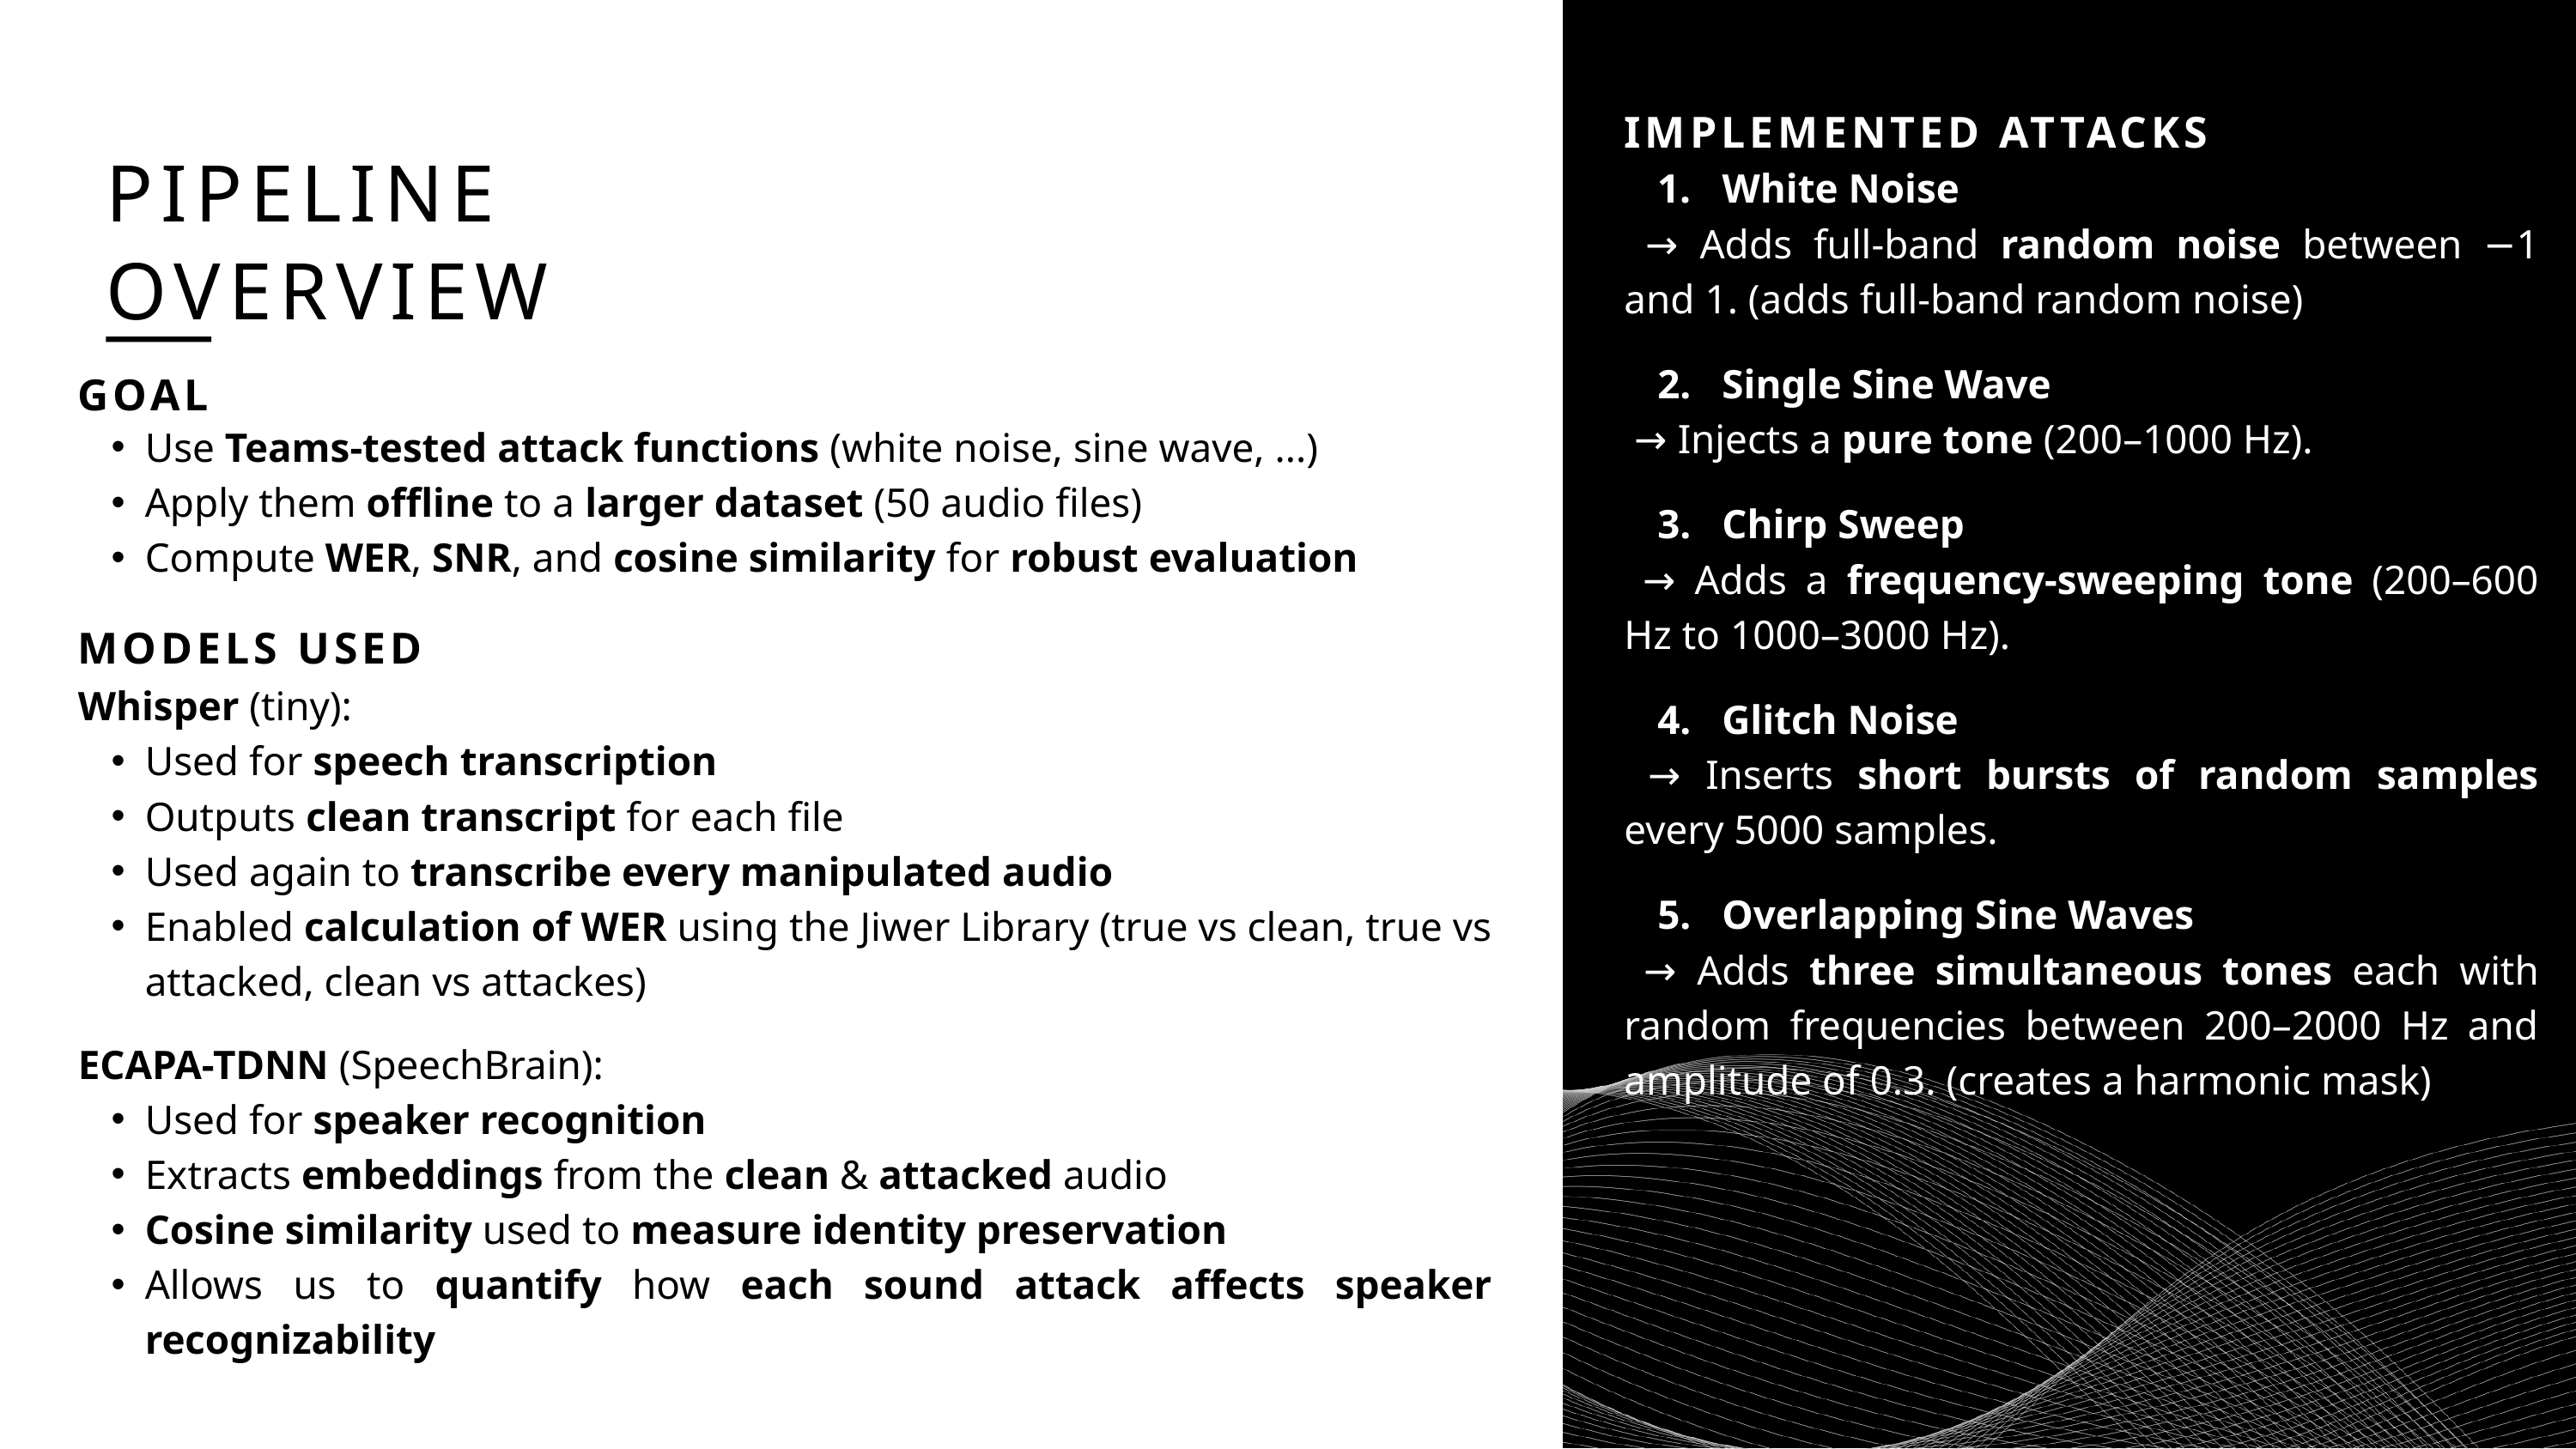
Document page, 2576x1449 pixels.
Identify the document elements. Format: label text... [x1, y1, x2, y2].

text_box MODELS USED [77, 619, 898, 674]
text_box GOAL [77, 366, 898, 415]
text_box Use Teams-tested attack functions (white noise, sine wave, ...) Apply them offline to a larger dataset (50 audio files) Compute WER, SNR, and cosine similarity for robust evaluation [77, 415, 1492, 580]
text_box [1562, 0, 2576, 1449]
text_box Whisper (tiny): Used for speech transcription Outputs clean transcript for each file Used again to transcribe every manipulated audio Enabled calculation of WER using the Jiwer Library (true vs clean, true vs attacked, clean vs attackes) ECAPA-TDNN (SpeechBrain): Used for speaker recognition Extracts embeddings from the clean & attacked audio Cosine similarity used to measure identity preservation Allows us to quantify how each sound attack affects speaker recognizability [77, 673, 1492, 1363]
text_box PIPELINE OVERVIEW [106, 139, 973, 336]
